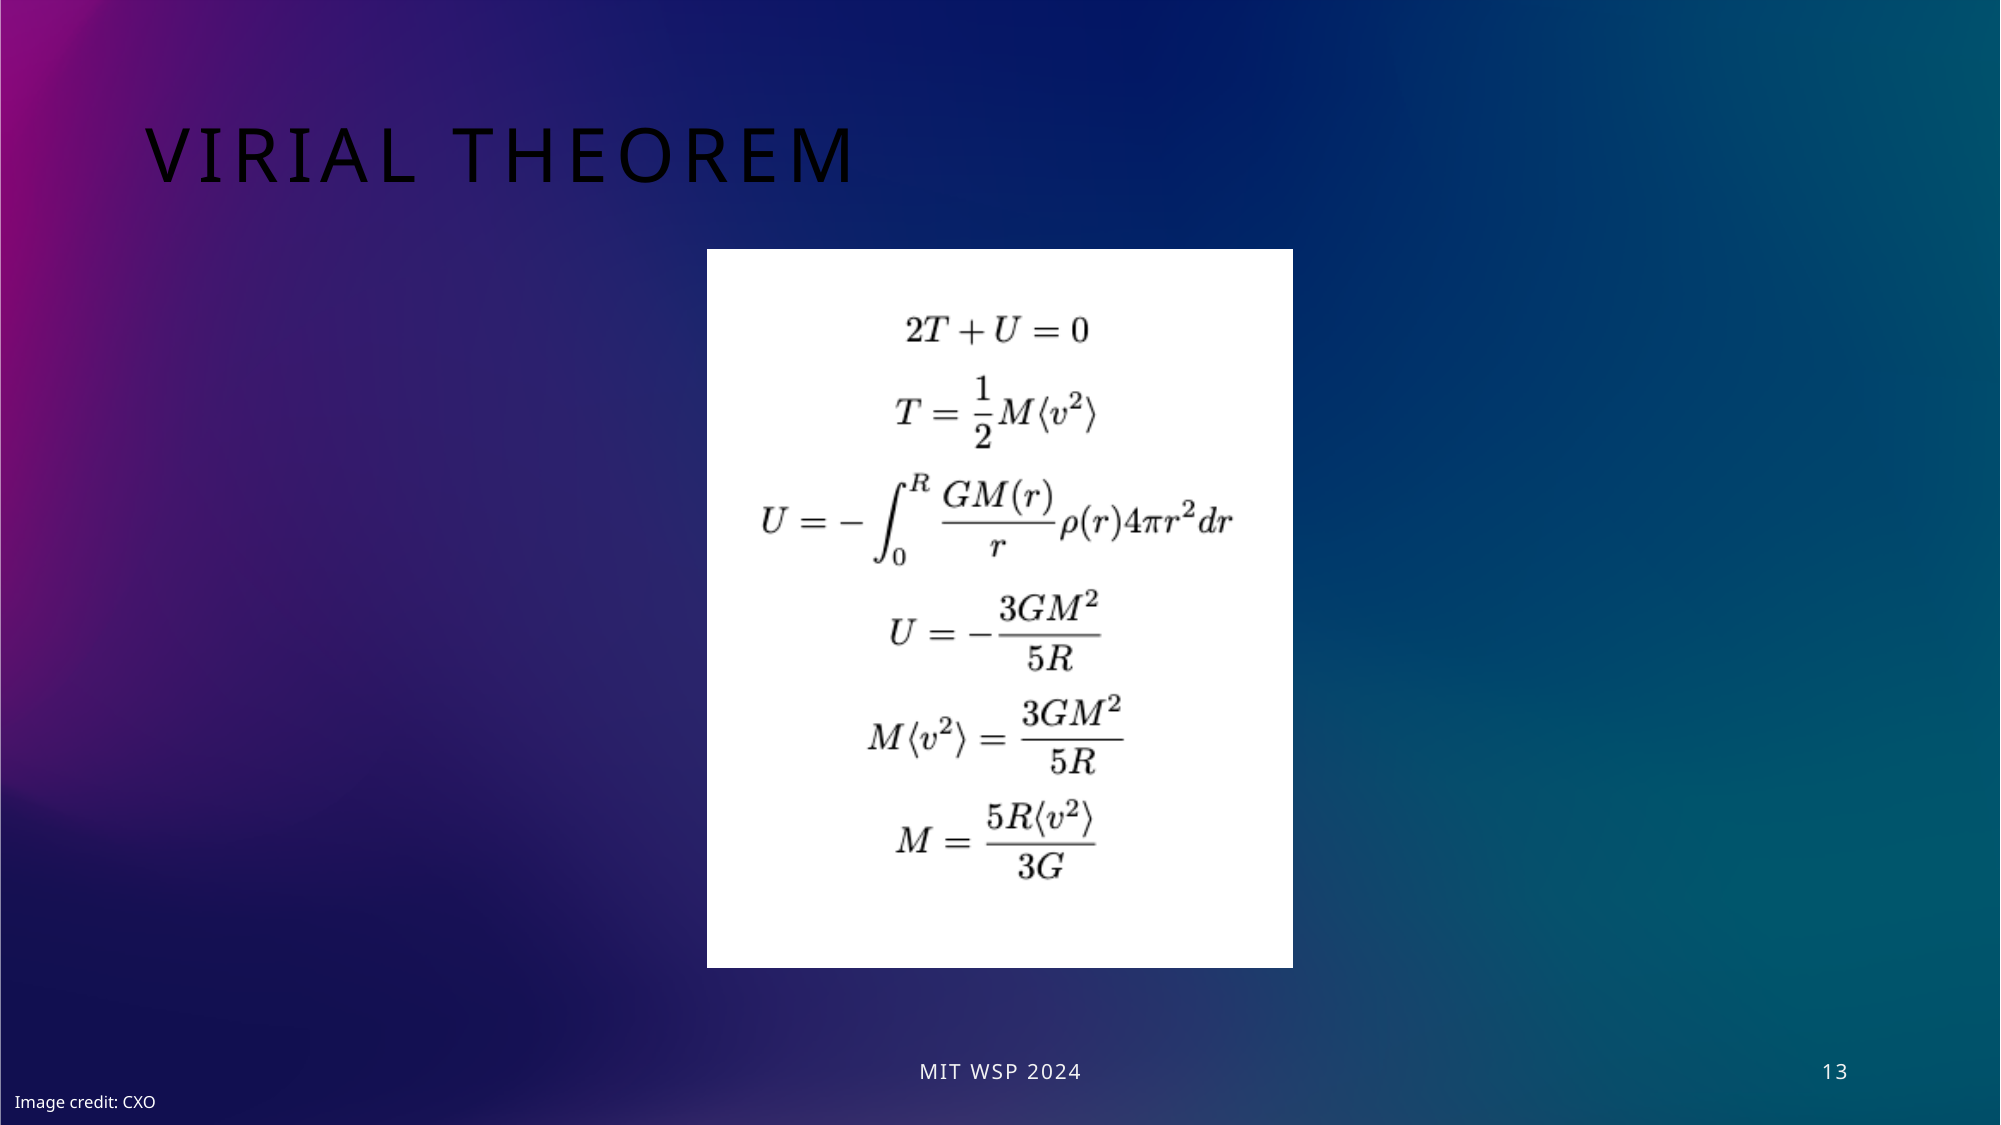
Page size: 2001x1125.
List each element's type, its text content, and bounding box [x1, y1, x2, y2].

text_box Image credit: CXO [0, 1084, 375, 1125]
footer MIT WSP 2024 [662, 1042, 1338, 1103]
slide_number 13 [1412, 1042, 1863, 1103]
picture [0, 0, 1913, 1125]
title Virial Theorem [130, 117, 1731, 231]
